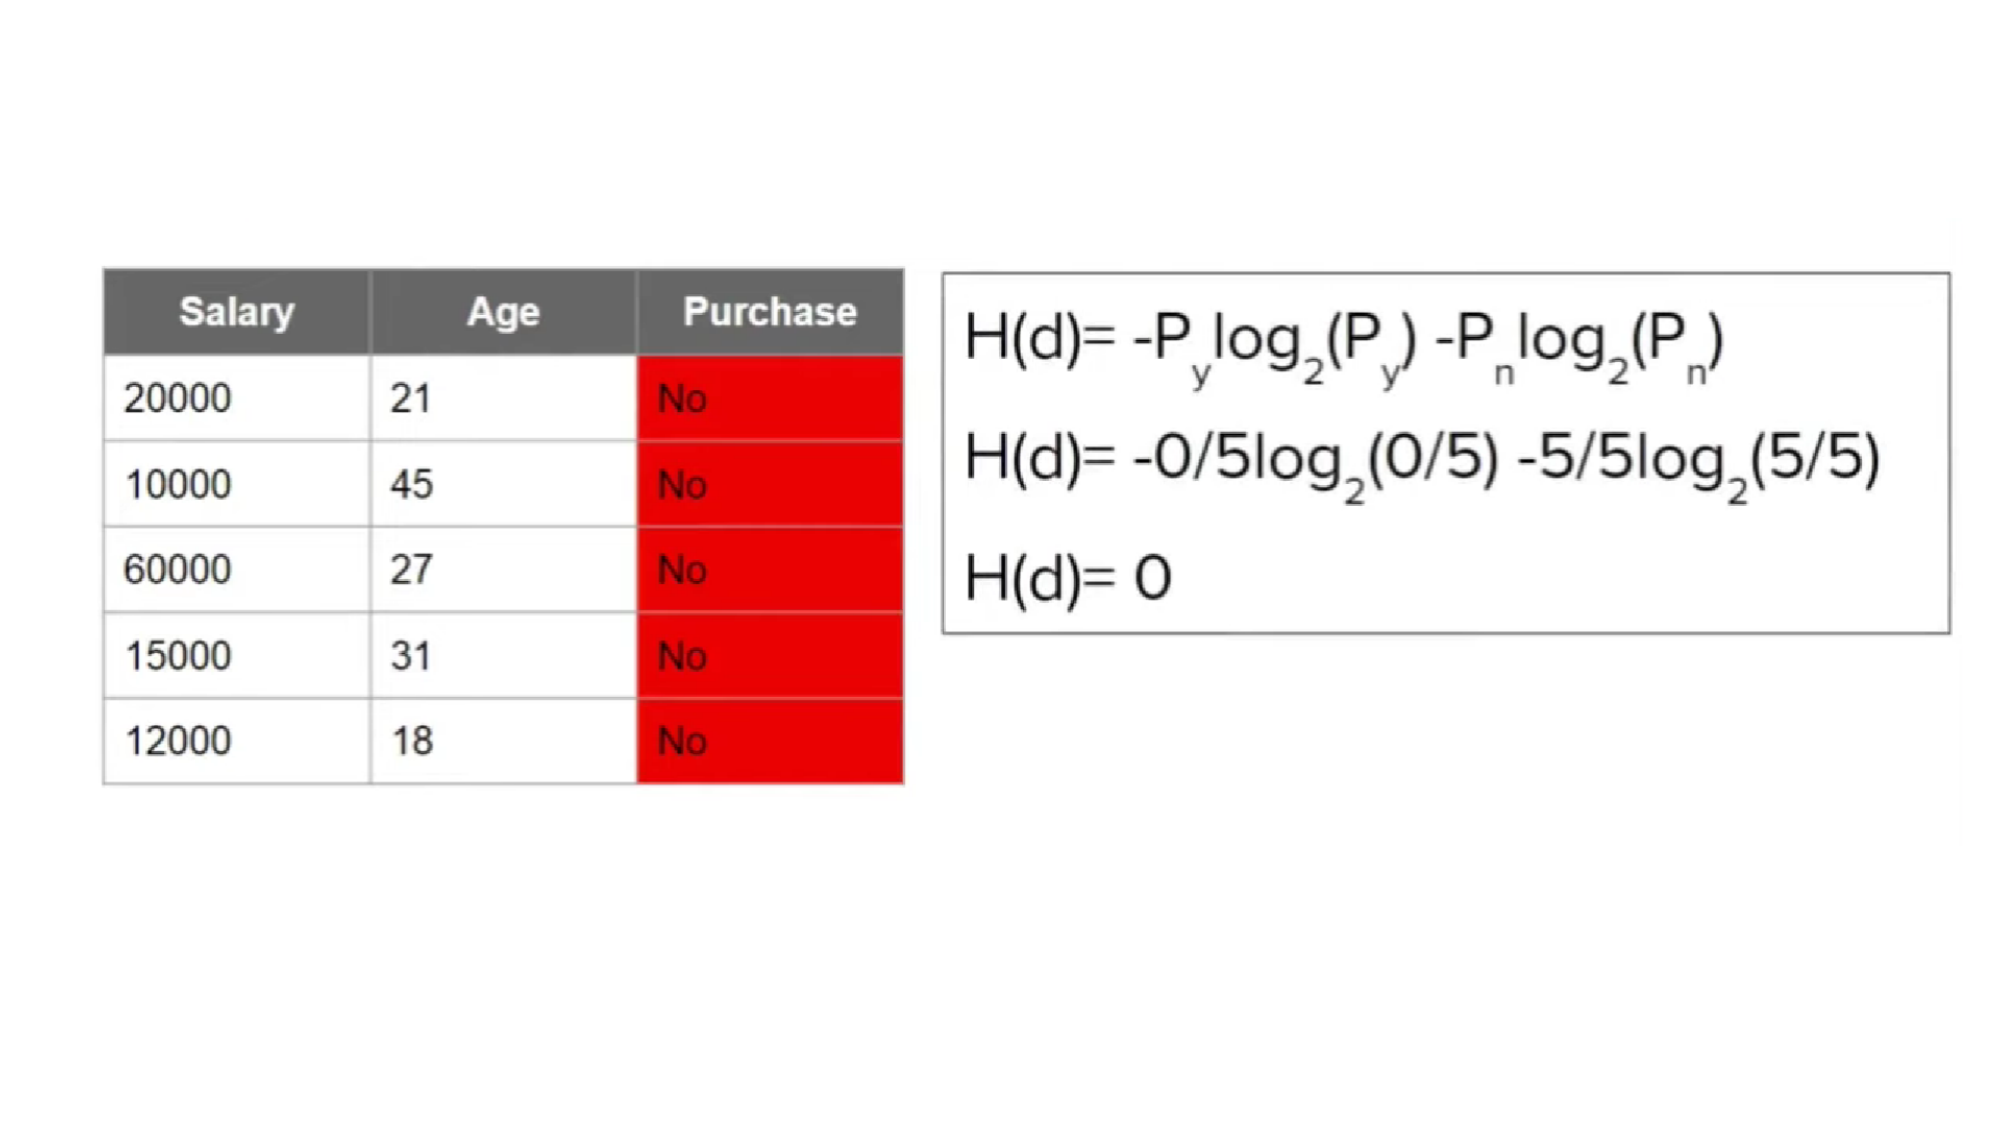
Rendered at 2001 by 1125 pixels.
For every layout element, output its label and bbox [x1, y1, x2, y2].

picture [36, 218, 1963, 846]
